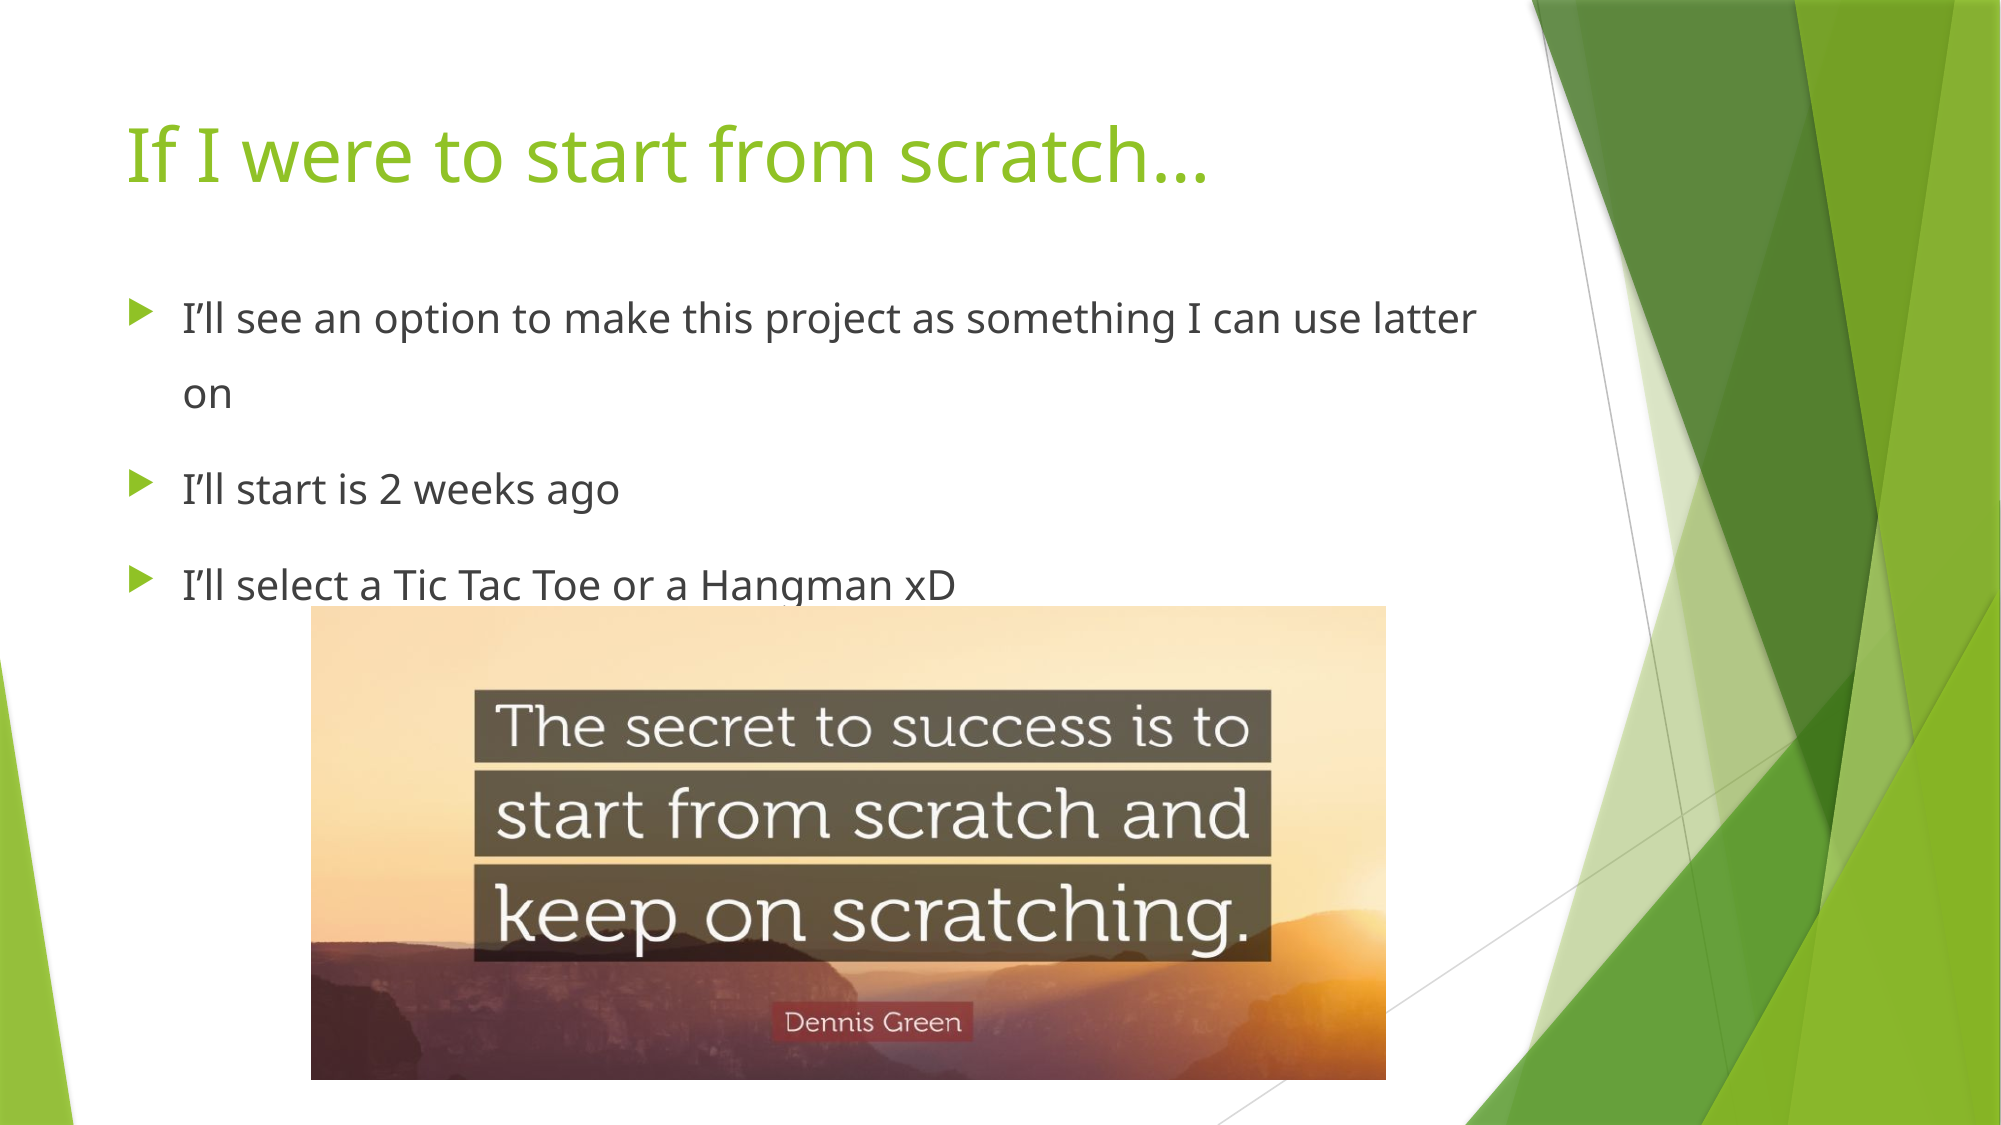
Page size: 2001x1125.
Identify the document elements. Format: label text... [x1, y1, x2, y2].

title If I were to start from scratch… [111, 99, 1522, 236]
list I’ll see an option to make this project as something I can use latter on I’ll start is 2 weeks ago I’ll select a Tic Tac Toe or a Hangman xD [111, 259, 1522, 991]
picture [310, 605, 1387, 1081]
